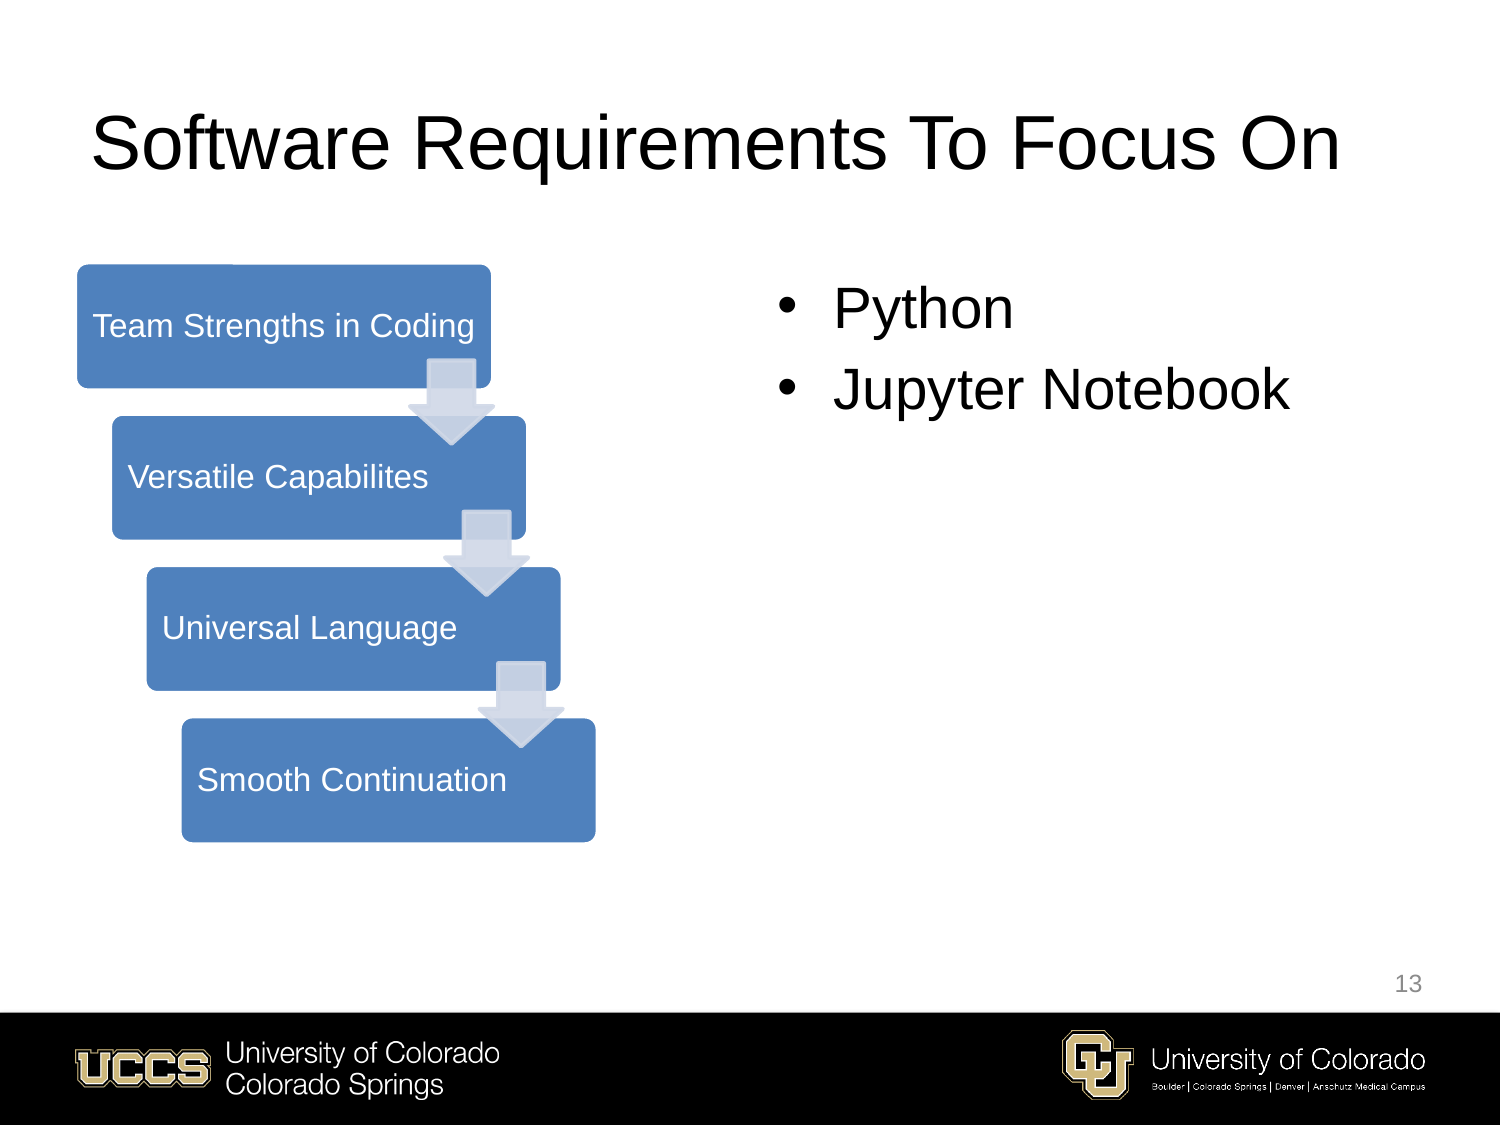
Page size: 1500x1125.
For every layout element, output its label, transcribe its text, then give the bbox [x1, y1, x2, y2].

list Python Jupyter Notebook [762, 262, 1425, 1005]
picture [75, 1041, 499, 1100]
title Software Requirements To Focus On [75, 45, 1425, 233]
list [74, 262, 598, 845]
picture [1062, 1030, 1425, 1100]
slide_number 13 [1087, 952, 1438, 1013]
